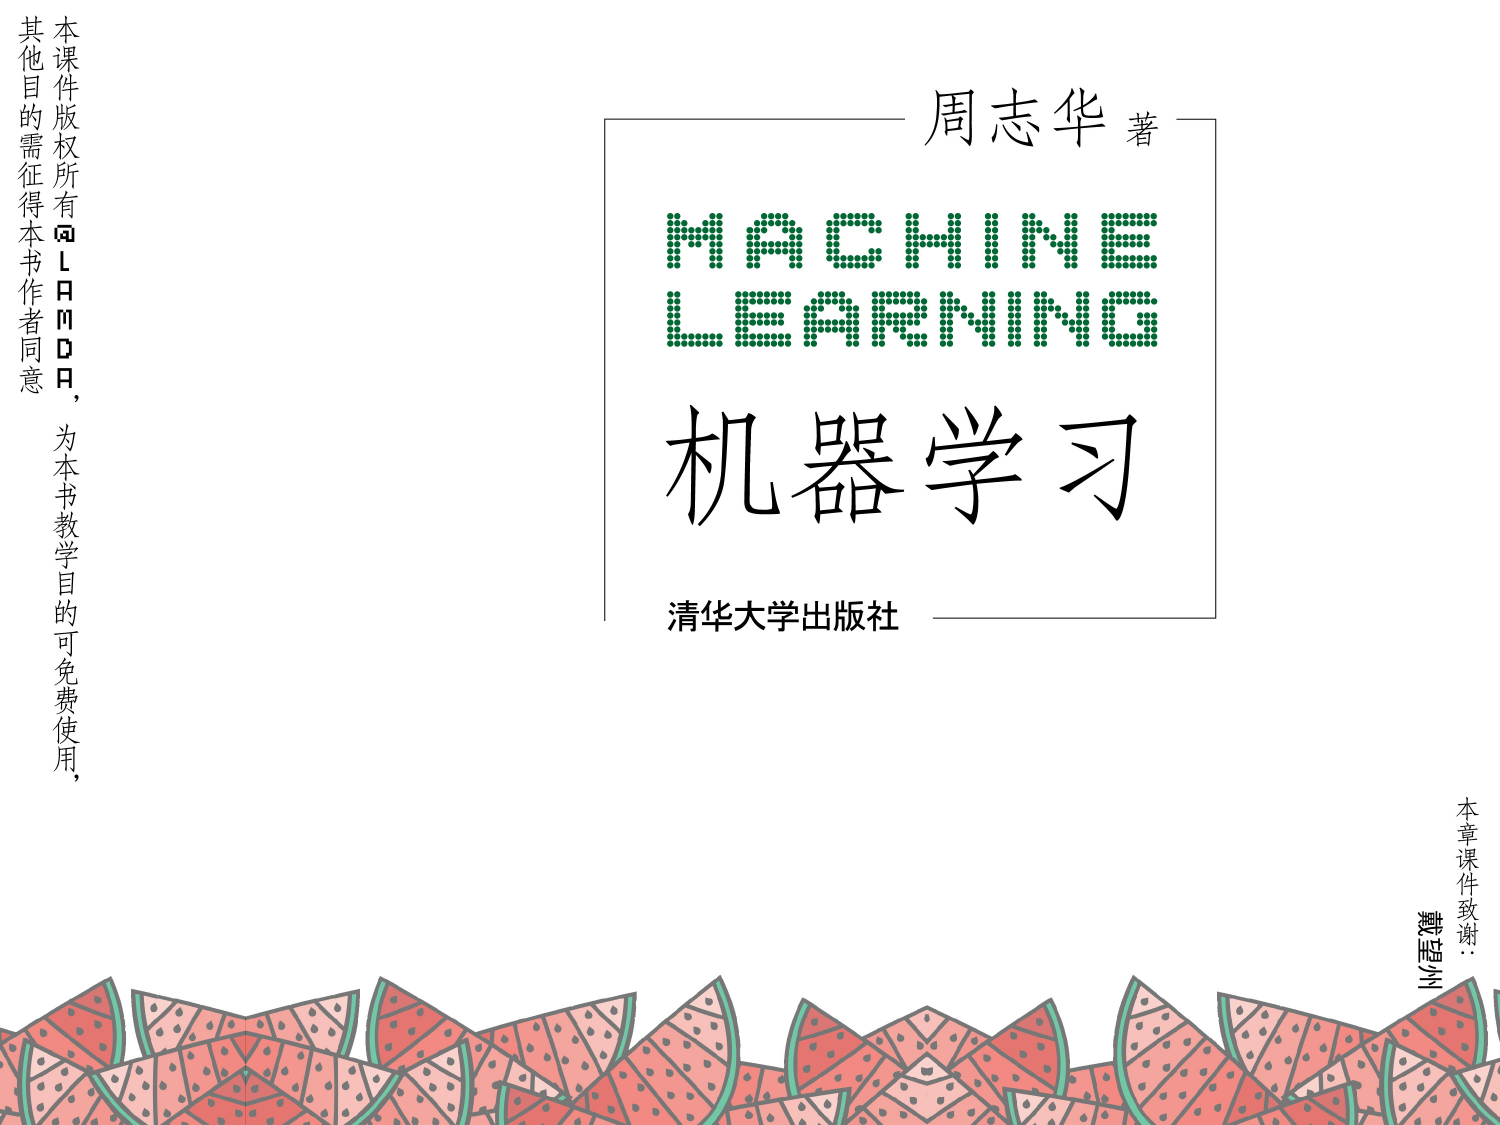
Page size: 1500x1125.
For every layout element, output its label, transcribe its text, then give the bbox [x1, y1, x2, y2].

text_box 戴望州 [1392, 895, 1456, 993]
picture [0, 0, 1500, 1125]
